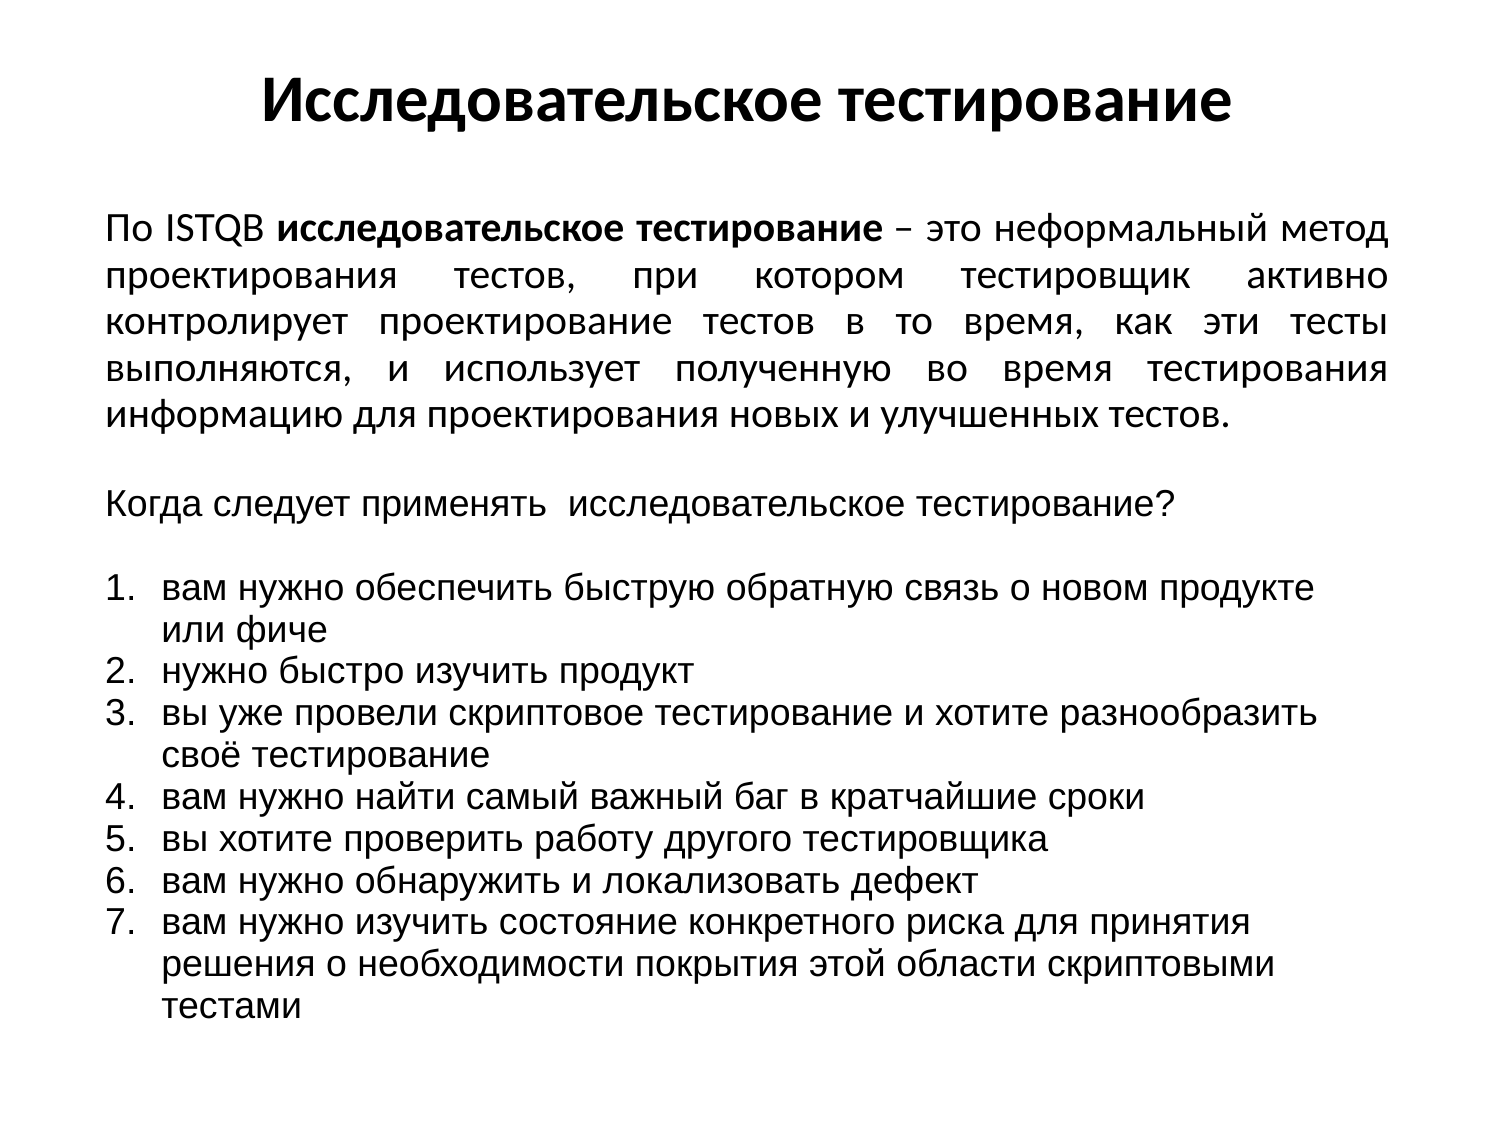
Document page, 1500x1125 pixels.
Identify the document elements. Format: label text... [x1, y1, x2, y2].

text_box По ISTQB исследовательское тестирование – это неформальный метод проектирования тестов, при котором тестировщик активно контролирует проектирование тестов в то время, как эти тесты выполняются, и использует полученную во время тестирования информацию для проектирования новых и улучшенных тестов. Когда следует применять исследовательское тестирование? вам нужно обеспечить быструю обратную связь о новом продукте или фиче нужно быстро изучить продукт вы уже провели скриптовое тестирование и хотите разнообразить своё тестирование вам нужно найти самый важный баг в кратчайшие сроки вы хотите проверить работу другого тестировщика вам нужно обнаружить и локализовать дефект вам нужно изучить состояние конкретного риска для принятия решения о необходимости покрытия этой области скриптовыми тестами [90, 189, 1404, 1089]
text_box Исследовательское тестирование [50, 47, 1446, 143]
